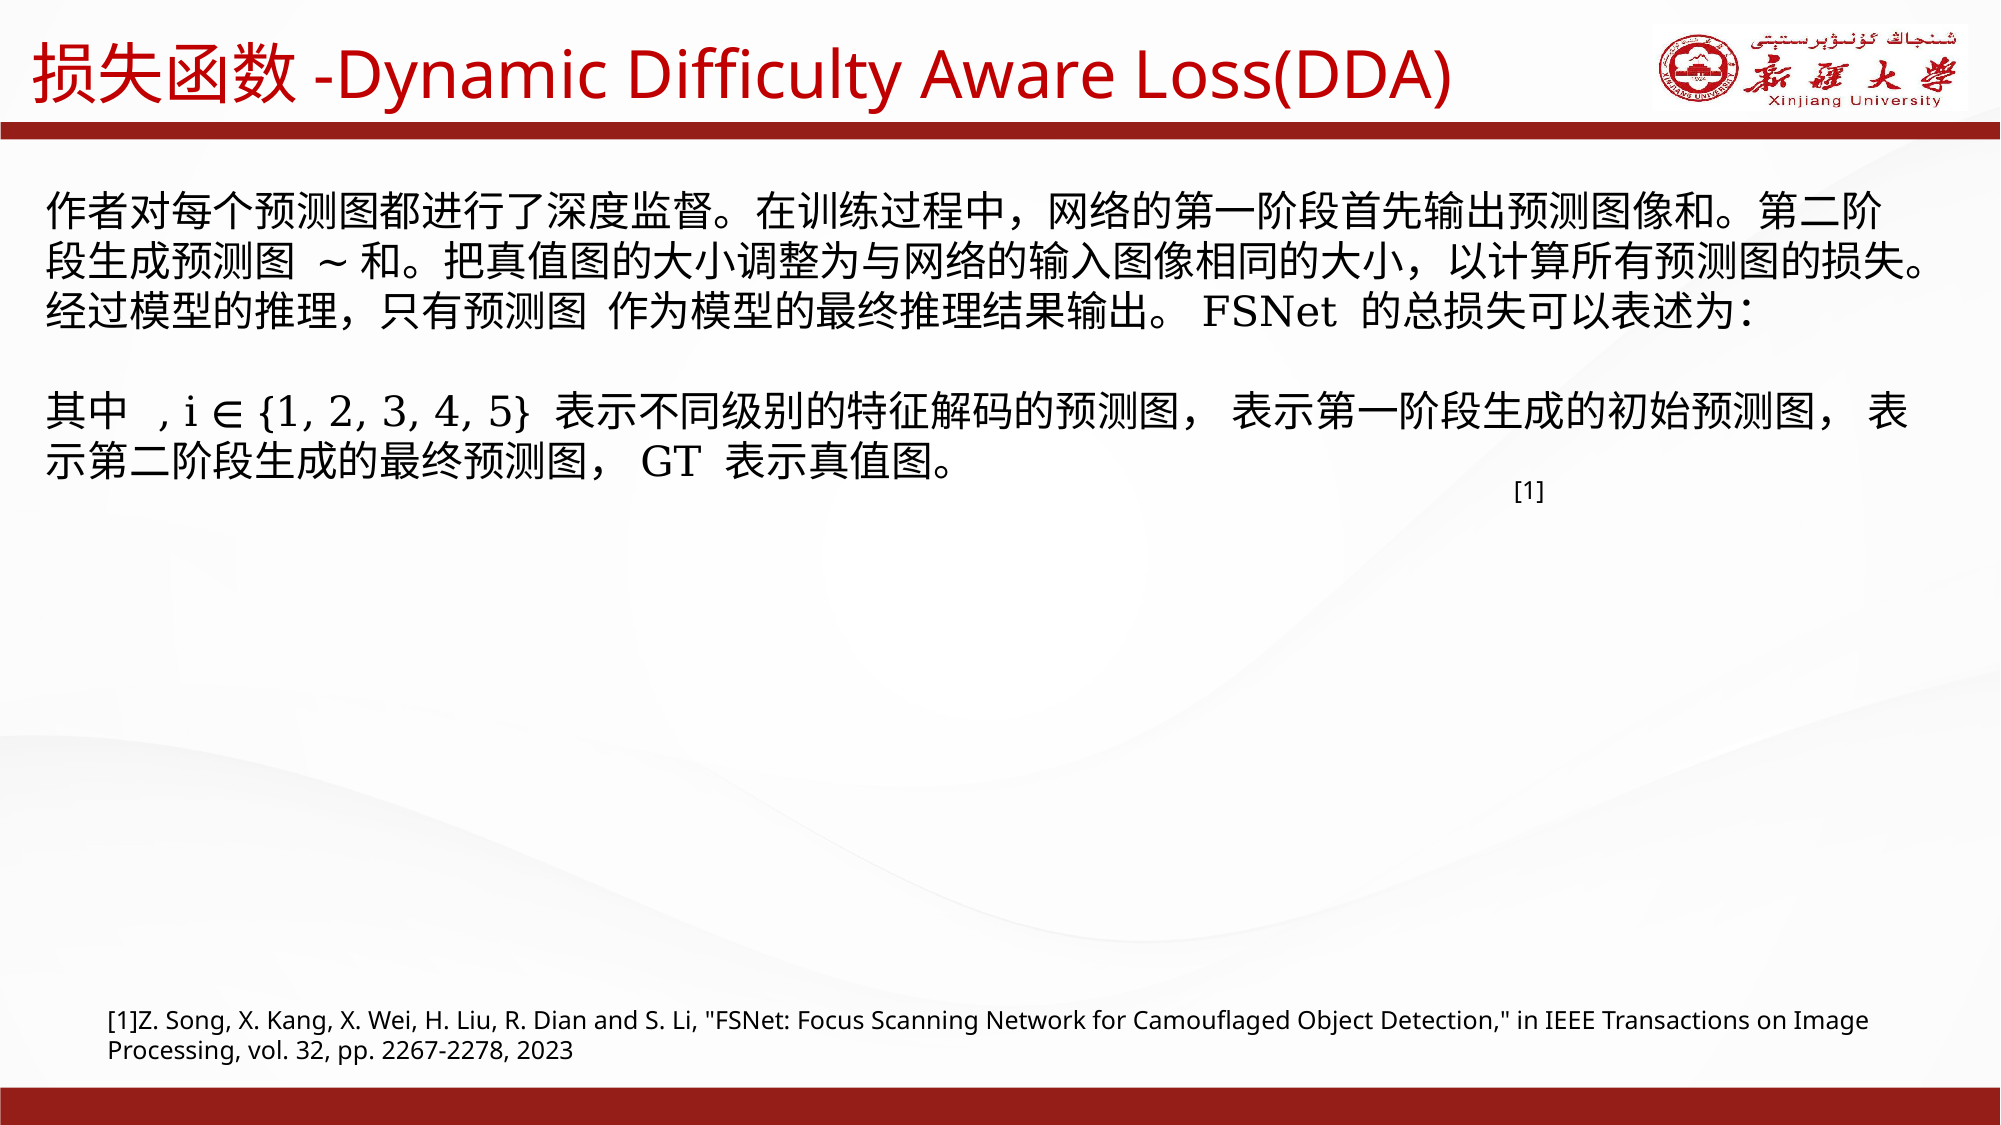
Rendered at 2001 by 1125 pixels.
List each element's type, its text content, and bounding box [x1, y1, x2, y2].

text_box [0, 121, 2000, 140]
text_box [1]Z. Song, X. Kang, X. Wei, H. Liu, R. Dian and S. Li, "FSNet: Focus Scanning Network for Camouflaged Object Detection," in IEEE Transactions on Image Processing, vol. 32, pp. 2267-2278, 2023 [92, 997, 1960, 1058]
text_box [1] [1499, 467, 1564, 512]
text_box 损失函数-Dynamic Difficulty Aware Loss(DDA) [31, 24, 1611, 113]
text_box [0, 1086, 2000, 1125]
picture [0, 0, 2000, 121]
picture [0, 140, 2000, 1086]
